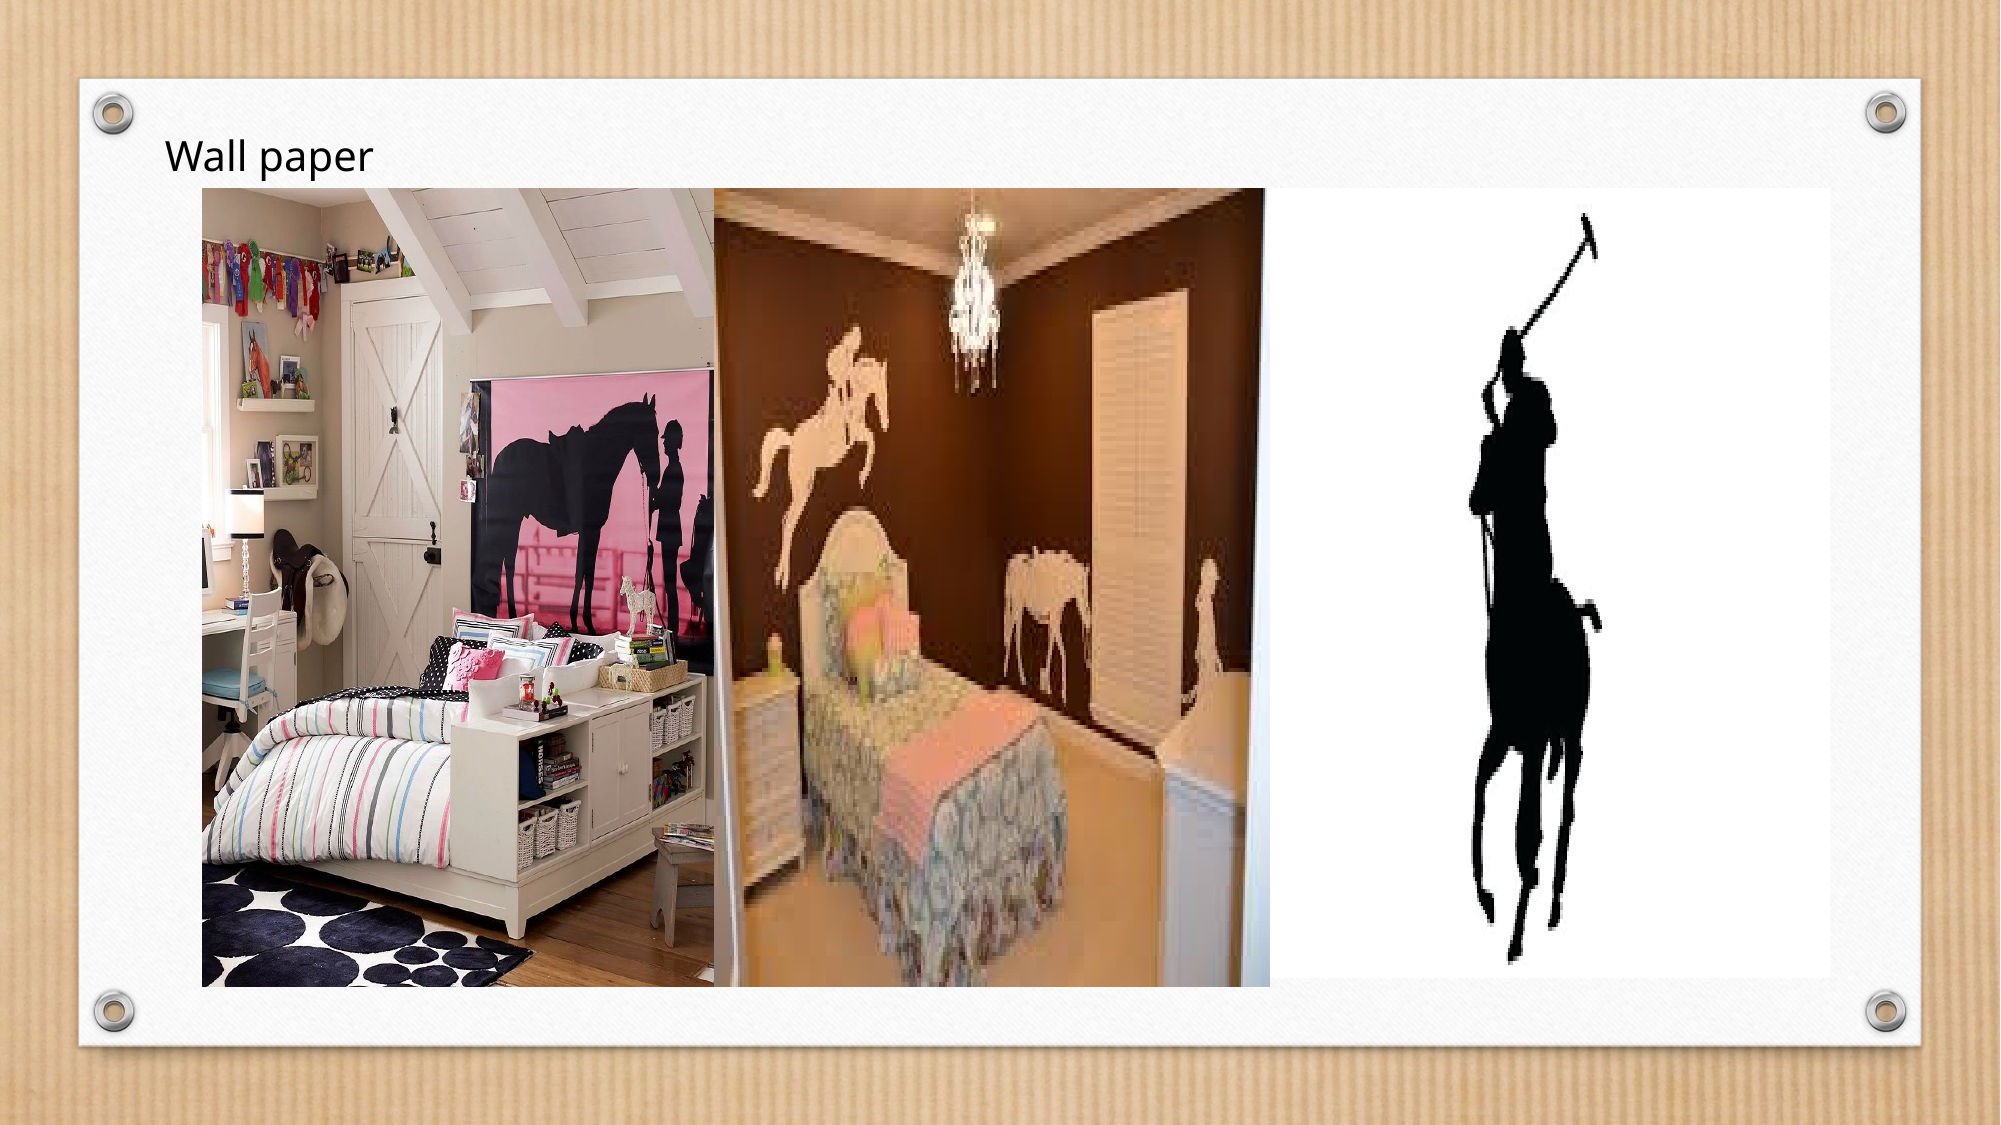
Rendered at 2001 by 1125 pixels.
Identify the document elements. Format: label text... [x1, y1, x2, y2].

picture [0, 0, 2001, 1125]
text_box Wall paper [150, 122, 683, 188]
